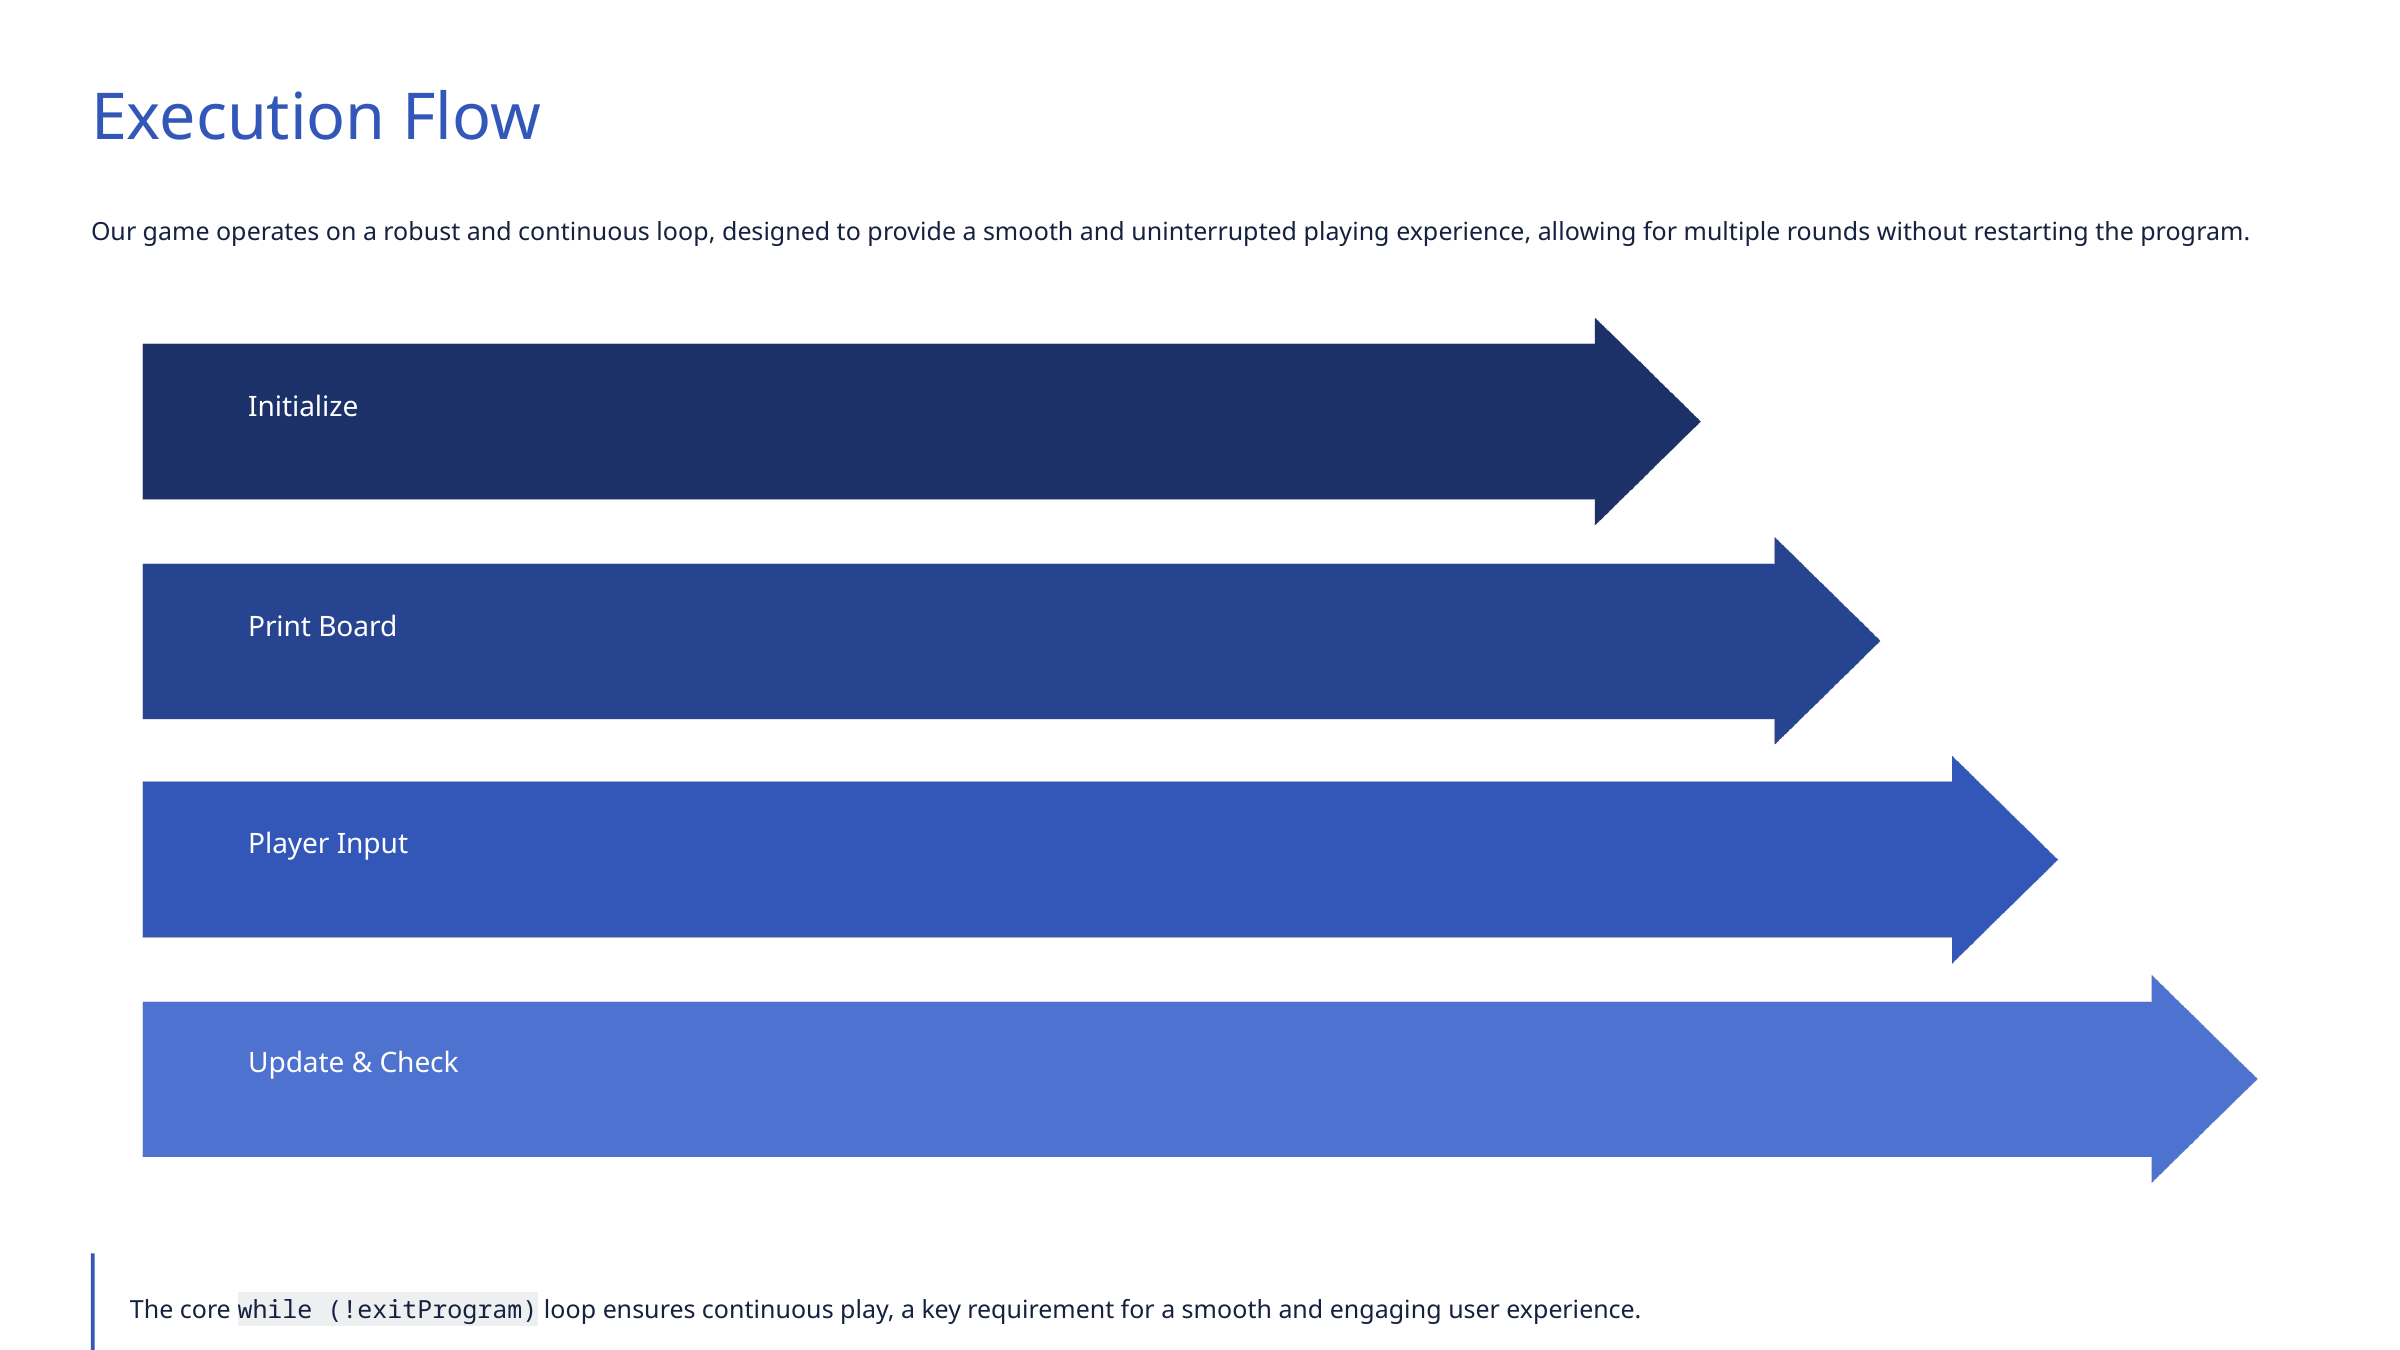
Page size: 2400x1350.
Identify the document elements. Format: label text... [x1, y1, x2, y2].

text_box The core while (!exitProgram) loop ensures continuous play, a key requirement for a smooth and engaging user experience. [130, 1282, 2309, 1326]
text_box Execution Flow [90, 71, 741, 153]
text_box Our game operates on a robust and continuous loop, designed to provide a smooth and uninterrupted playing experience, allowing for multiple rounds without restarting the program. [90, 204, 2309, 247]
text_box [90, 1253, 95, 1350]
picture [100, 275, 2300, 1225]
